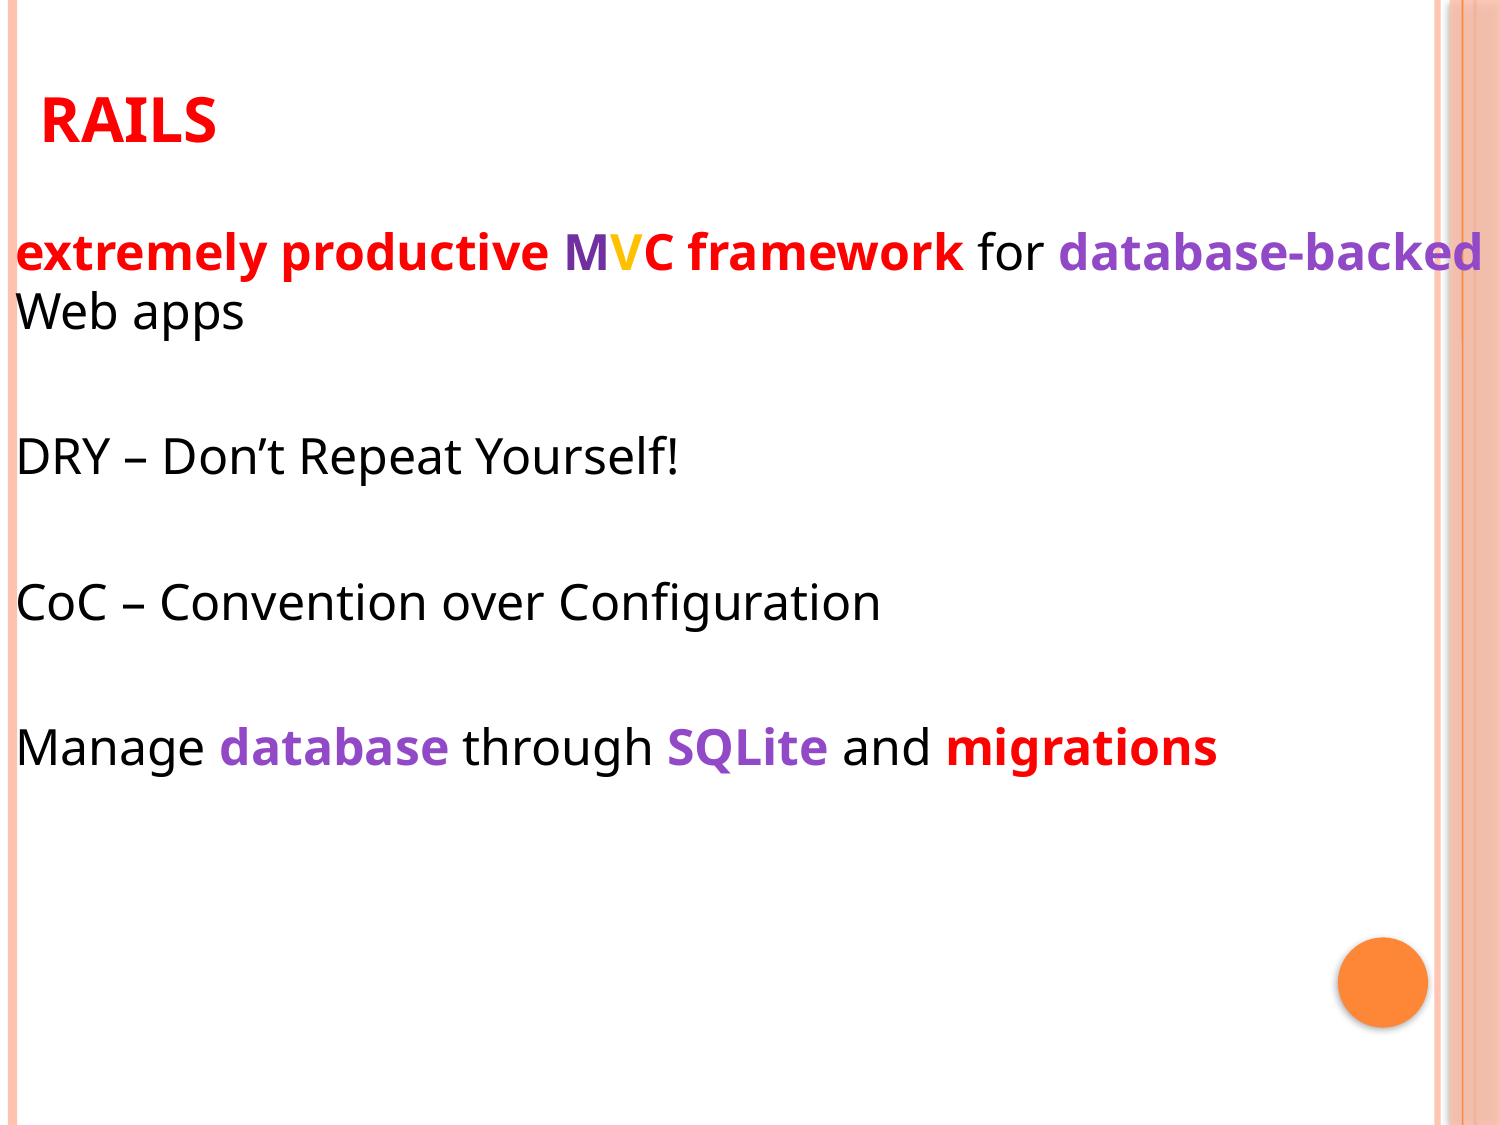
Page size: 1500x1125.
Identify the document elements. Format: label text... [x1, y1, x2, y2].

title Rails [24, 0, 1250, 163]
list extremely productive MVC framework for database-backed Web apps DRY – Don’t Repeat Yourself! CoC – Convention over Configuration Manage database through SQLite and migrations [0, 212, 1500, 1012]
